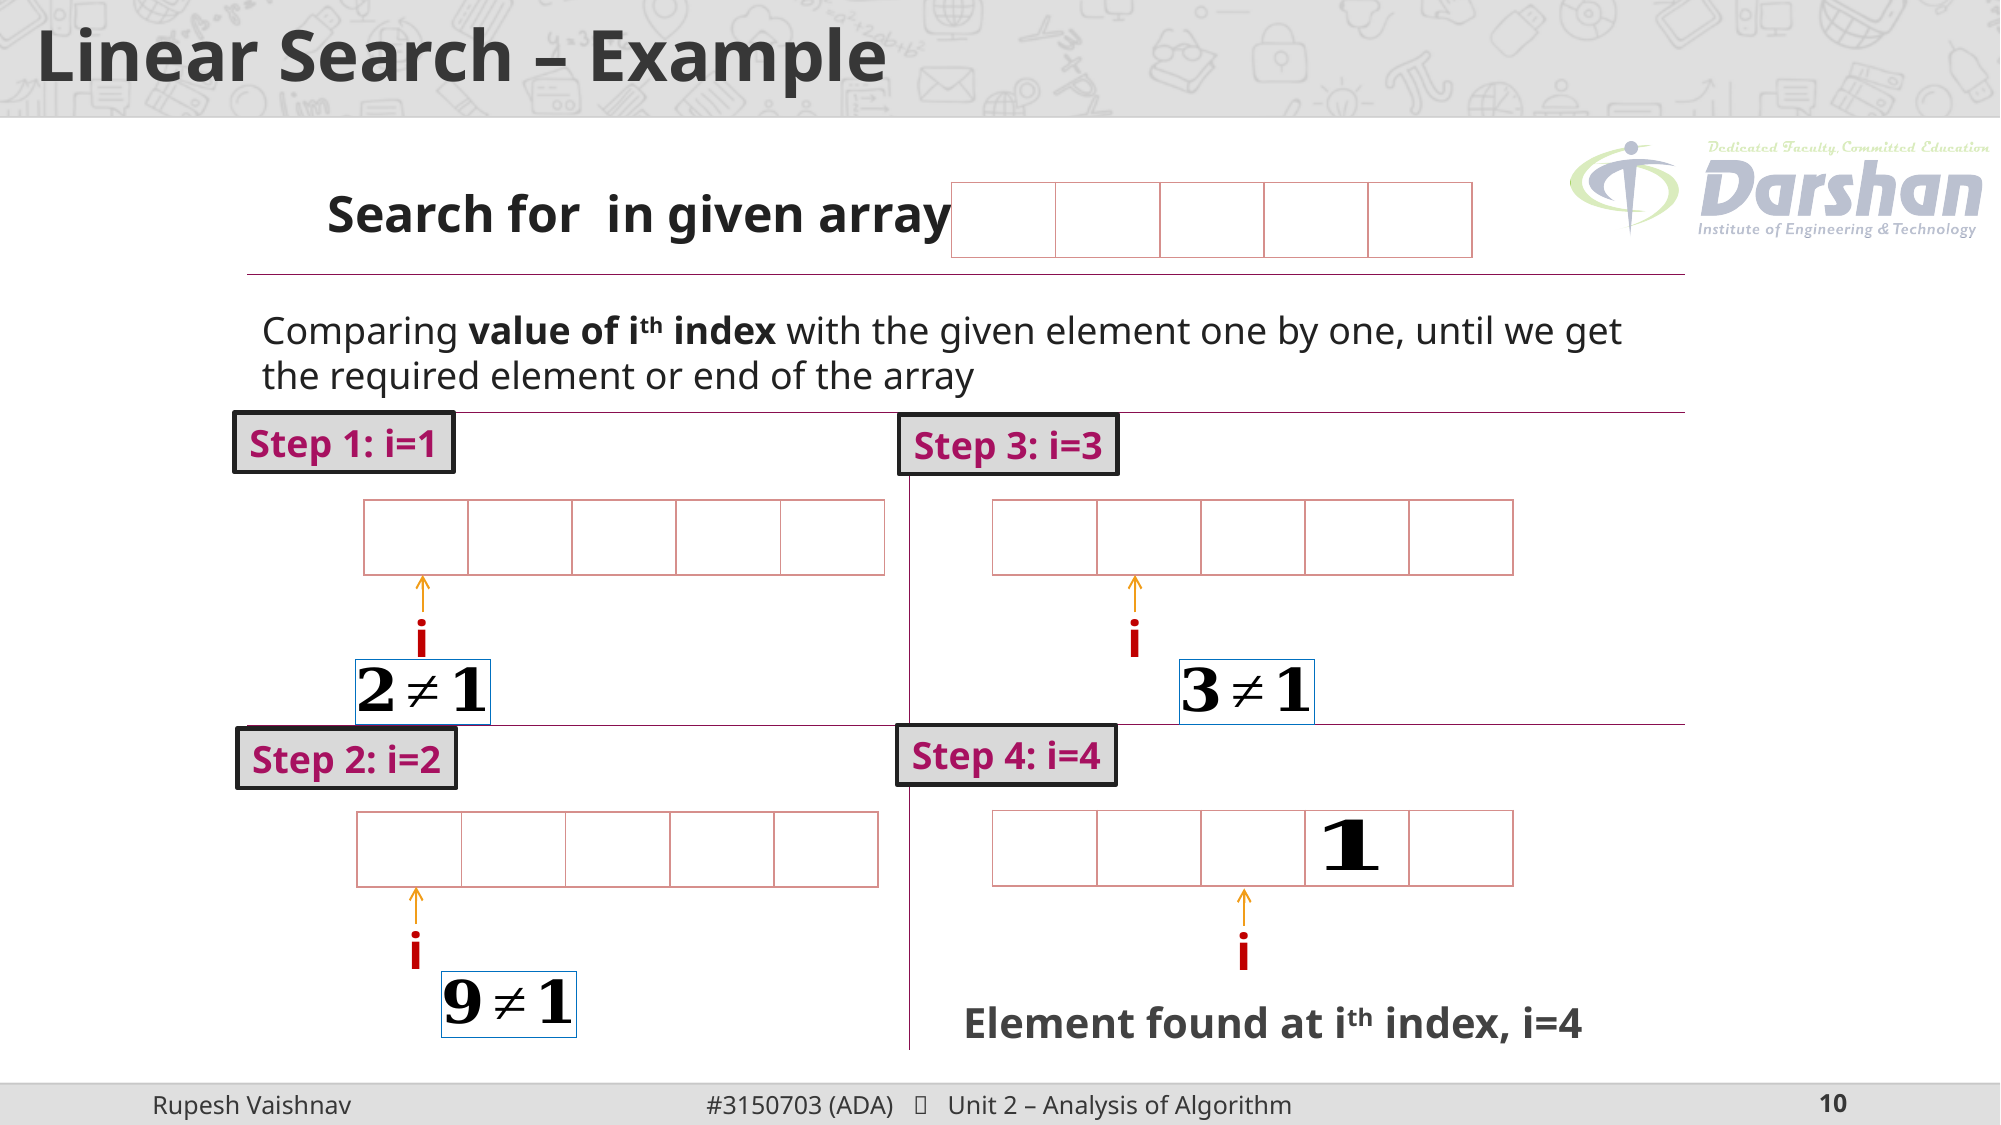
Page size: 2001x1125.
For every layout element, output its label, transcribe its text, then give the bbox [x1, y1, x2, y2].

text_box Step 2: i=2 [237, 728, 457, 788]
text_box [394, 886, 438, 988]
text_box Comparing value of ith index with the given element one by one, until we get the required element or end of the array [247, 299, 1685, 405]
title Linear Search – Example [0, 0, 2000, 117]
text_box 14 [1570, 141, 1990, 238]
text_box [1113, 574, 1157, 676]
text_box Step 4: i=4 [910, 725, 1116, 785]
text_box Element found at ith index, i=4 [948, 989, 1598, 1055]
text_box Step 4: i=4 [897, 726, 909, 785]
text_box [1222, 888, 1266, 990]
text_box Step 3: i=3 [898, 414, 909, 475]
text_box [401, 574, 445, 676]
text_box Step 1: i=1 [234, 412, 454, 473]
text_box Step 3: i=3 [910, 414, 1118, 475]
